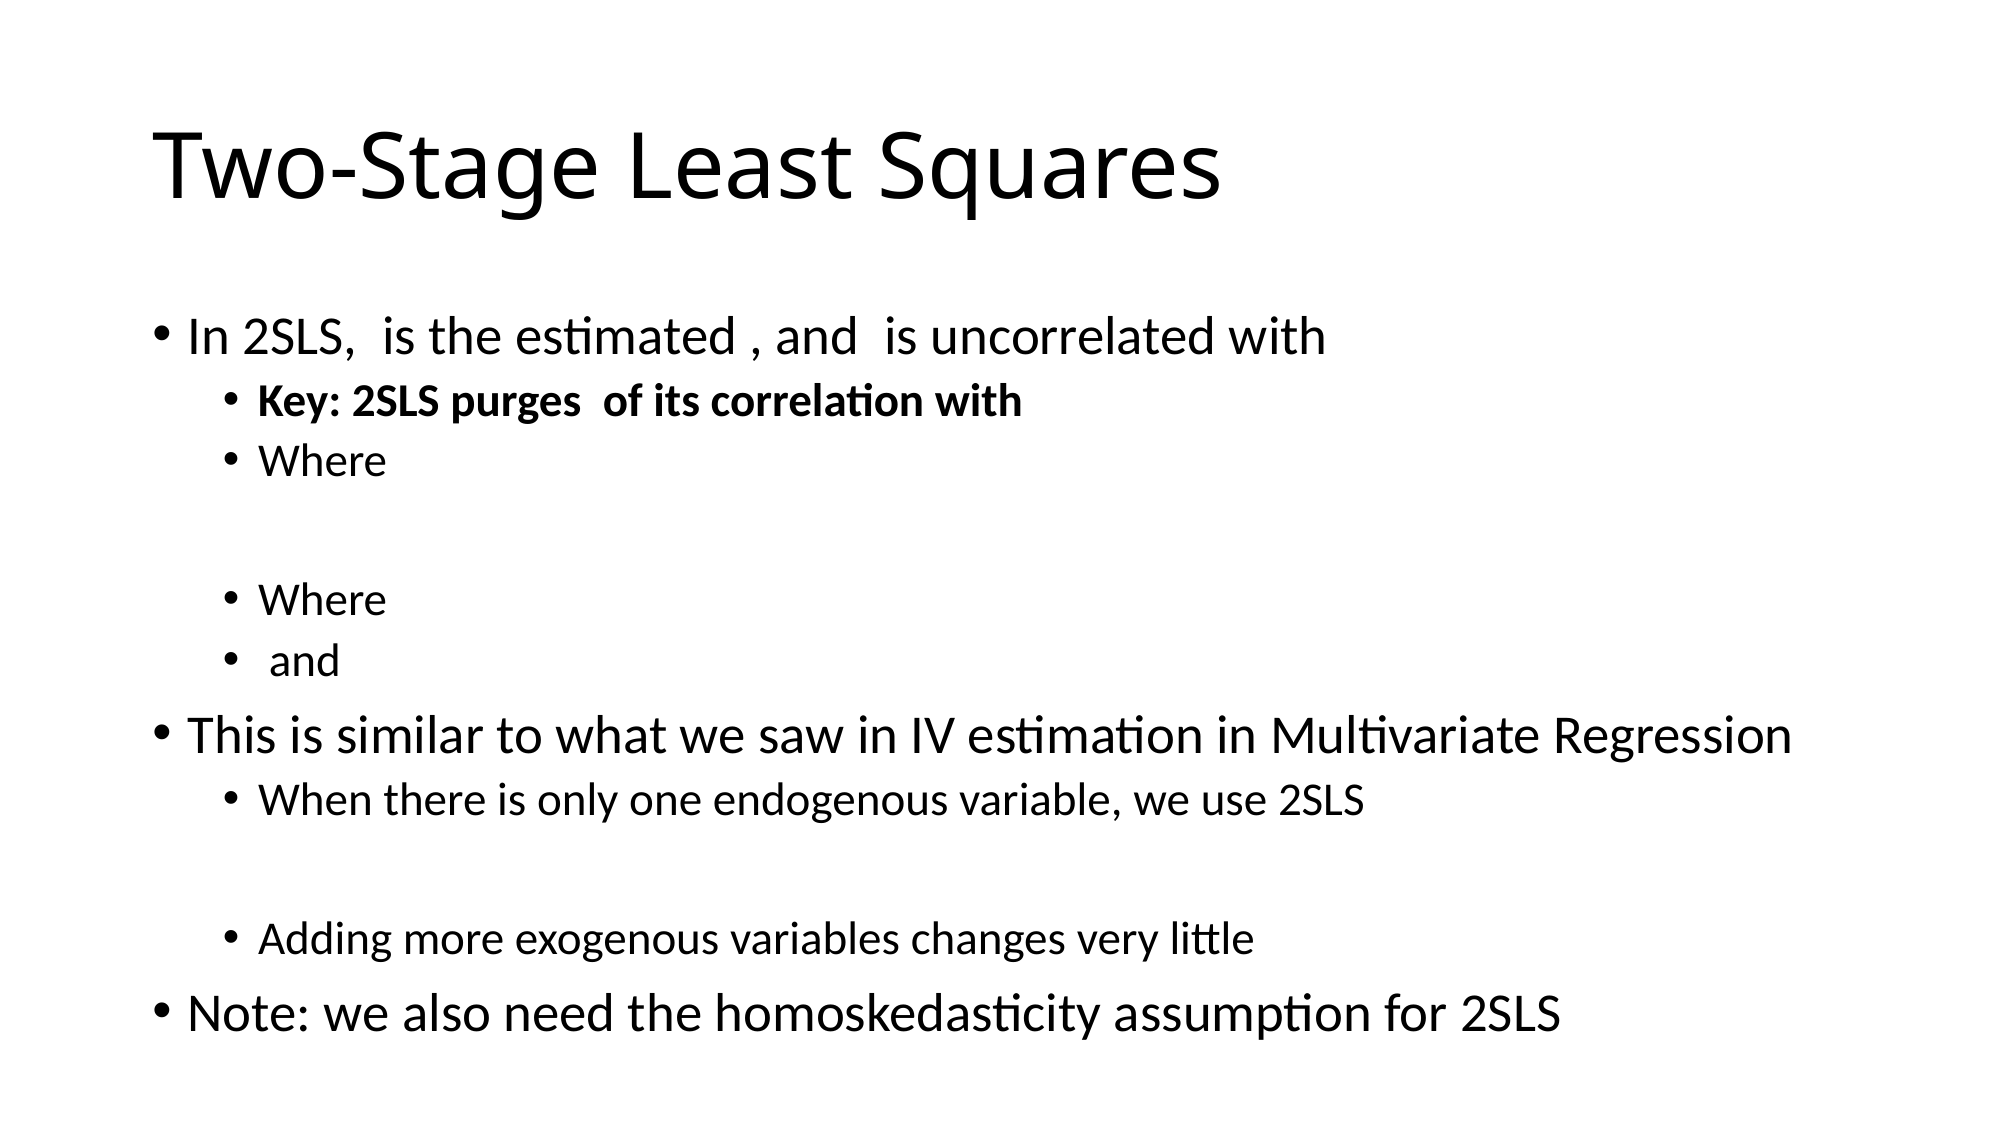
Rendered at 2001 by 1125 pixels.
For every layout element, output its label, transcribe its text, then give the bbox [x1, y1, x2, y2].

title Two-Stage Least Squares [137, 59, 1863, 278]
